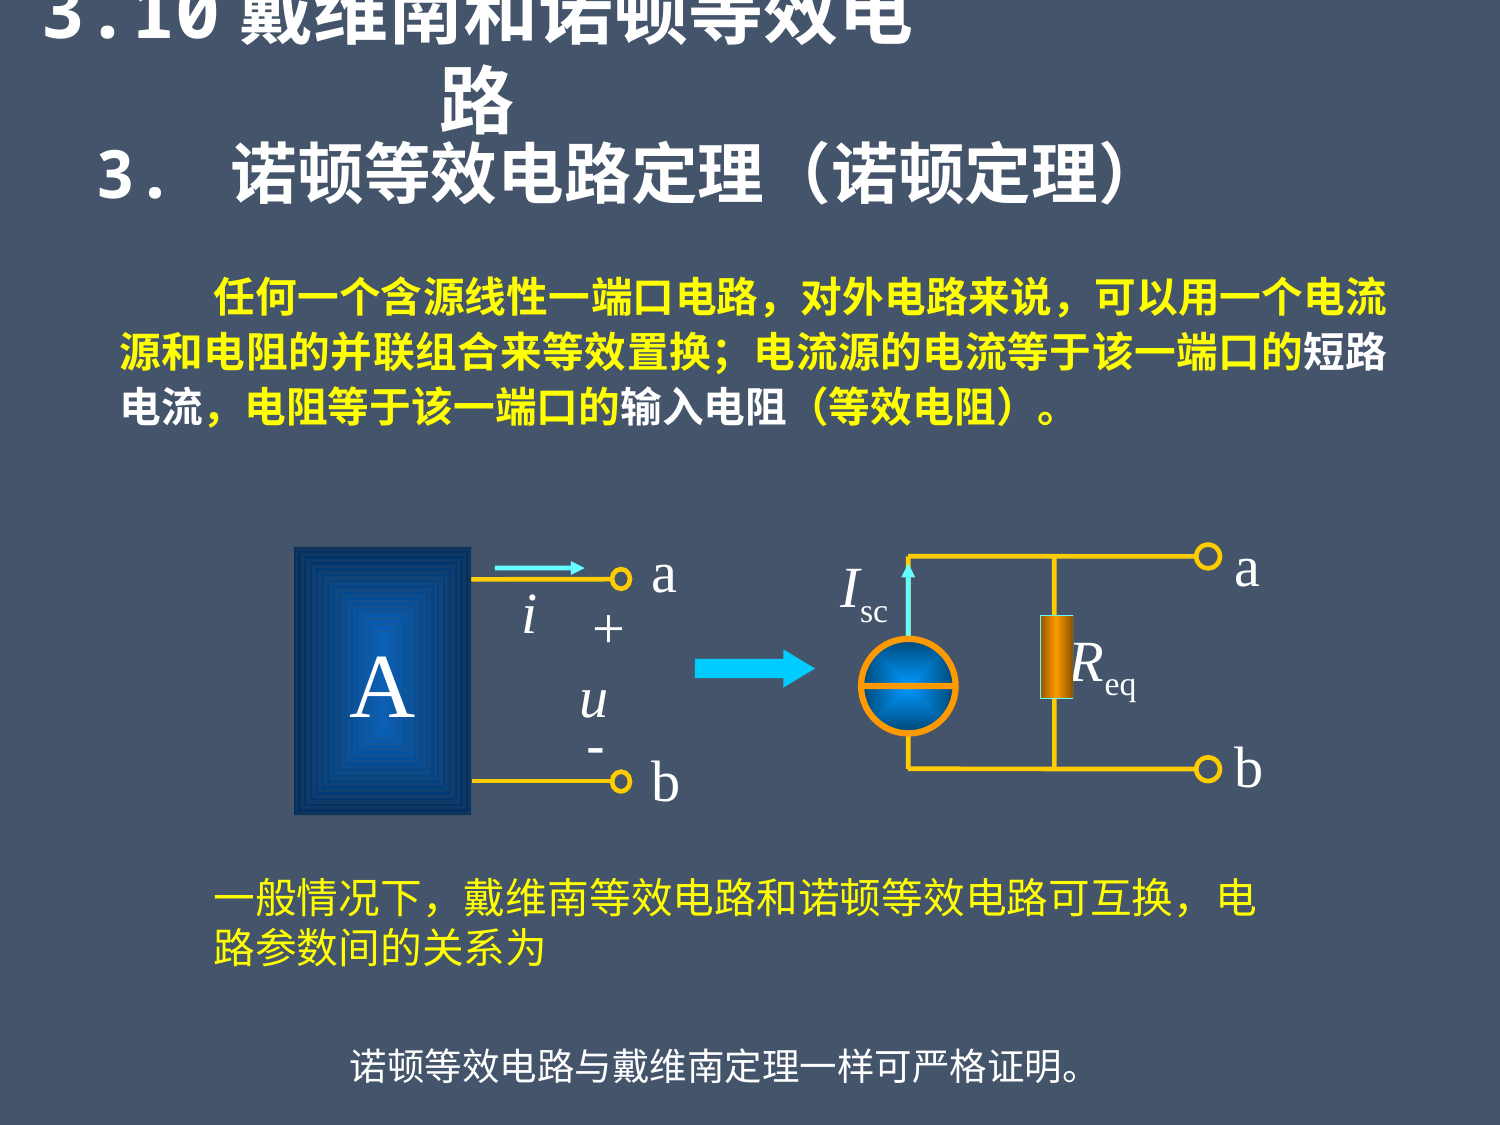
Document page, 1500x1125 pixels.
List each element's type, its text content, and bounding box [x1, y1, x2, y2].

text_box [294, 526, 696, 821]
text_box 诺顿等效电路与戴维南定理一样可严格证明。 [335, 1035, 1115, 1096]
text_box 一般情况下，戴维南等效电路和诺顿等效电路可互换，电路参数间的关系为 [198, 864, 1311, 980]
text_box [825, 520, 1325, 807]
text_box 3.10戴维南和诺顿等效电路 [0, 0, 954, 151]
text_box 3. 诺顿等效电路定理（诺顿定理） [75, 124, 1186, 220]
text_box 任何一个含源线性一端口电路，对外电路来说，可以用一个电流源和电阻的并联组合来等效置换；电流源的电流等于该一端口的短路电流，电阻等于该一端口的输入电阻（等效电阻）。 [104, 258, 1403, 439]
text_box [696, 650, 814, 687]
